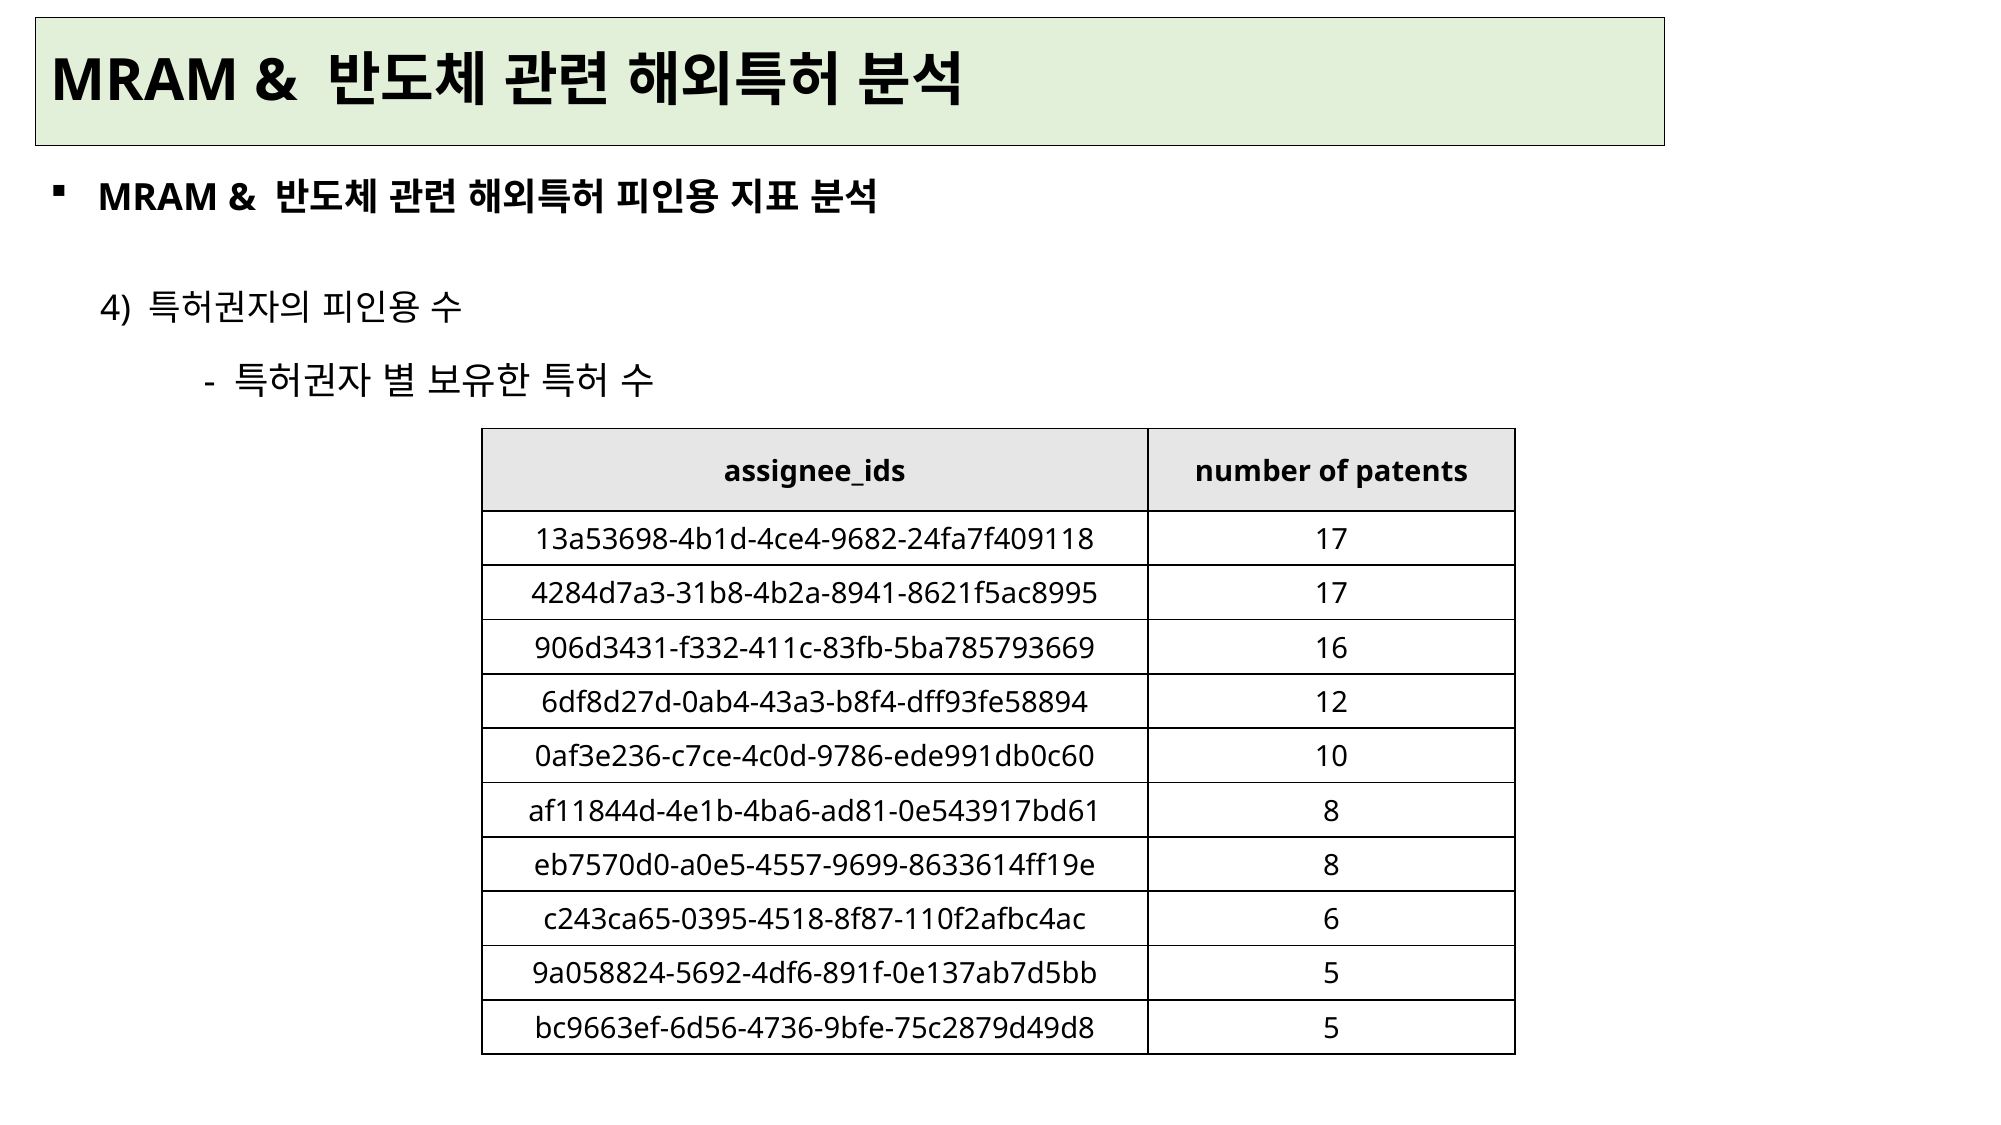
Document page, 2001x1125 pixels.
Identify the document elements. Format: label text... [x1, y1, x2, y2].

title MRAM & 반도체 관련 해외특허 분석 [35, 17, 1665, 146]
text_box - 특허권자 별 보유한 특허 수 [188, 327, 671, 410]
table_header number of patents [1149, 429, 1514, 510]
table_cell 5 [1149, 1001, 1514, 1053]
table_cell 17 [1149, 566, 1514, 619]
table_cell c243ca65-0395-4518-8f87-110f2afbc4ac [483, 892, 1147, 945]
table_cell bc9663ef-6d56-4736-9bfe-75c2879d49d8 [483, 1001, 1147, 1053]
table_header assignee_ids [483, 429, 1147, 510]
table_cell 8 [1149, 838, 1514, 890]
table_cell 6df8d27d-0ab4-43a3-b8f4-dff93fe58894 [483, 675, 1147, 727]
table_cell 9a058824-5692-4df6-891f-0e137ab7d5bb [483, 946, 1147, 999]
text_box 4) 특허권자의 피인용 수 [85, 256, 1025, 335]
table_cell af11844d-4e1b-4ba6-ad81-0e543917bd61 [483, 783, 1147, 836]
table_cell 10 [1149, 729, 1514, 782]
table_cell 0af3e236-c7ce-4c0d-9786-ede991db0c60 [483, 729, 1147, 782]
table_cell 17 [1149, 512, 1514, 564]
table_cell 12 [1149, 675, 1514, 727]
table_cell 8 [1149, 783, 1514, 836]
table_cell eb7570d0-a0e5-4557-9699-8633614ff19e [483, 838, 1147, 890]
table_cell 5 [1149, 946, 1514, 999]
table_cell 4284d7a3-31b8-4b2a-8941-8621f5ac8995 [483, 566, 1147, 619]
table_cell 906d3431-f332-411c-83fb-5ba785793669 [483, 620, 1147, 673]
table_cell 16 [1149, 620, 1514, 673]
table_cell 6 [1149, 892, 1514, 945]
text_box MRAM & 반도체 관련 해외특허 피인용 지표 분석 [35, 165, 1363, 226]
table_cell 13a53698-4b1d-4ce4-9682-24fa7f409118 [483, 512, 1147, 564]
